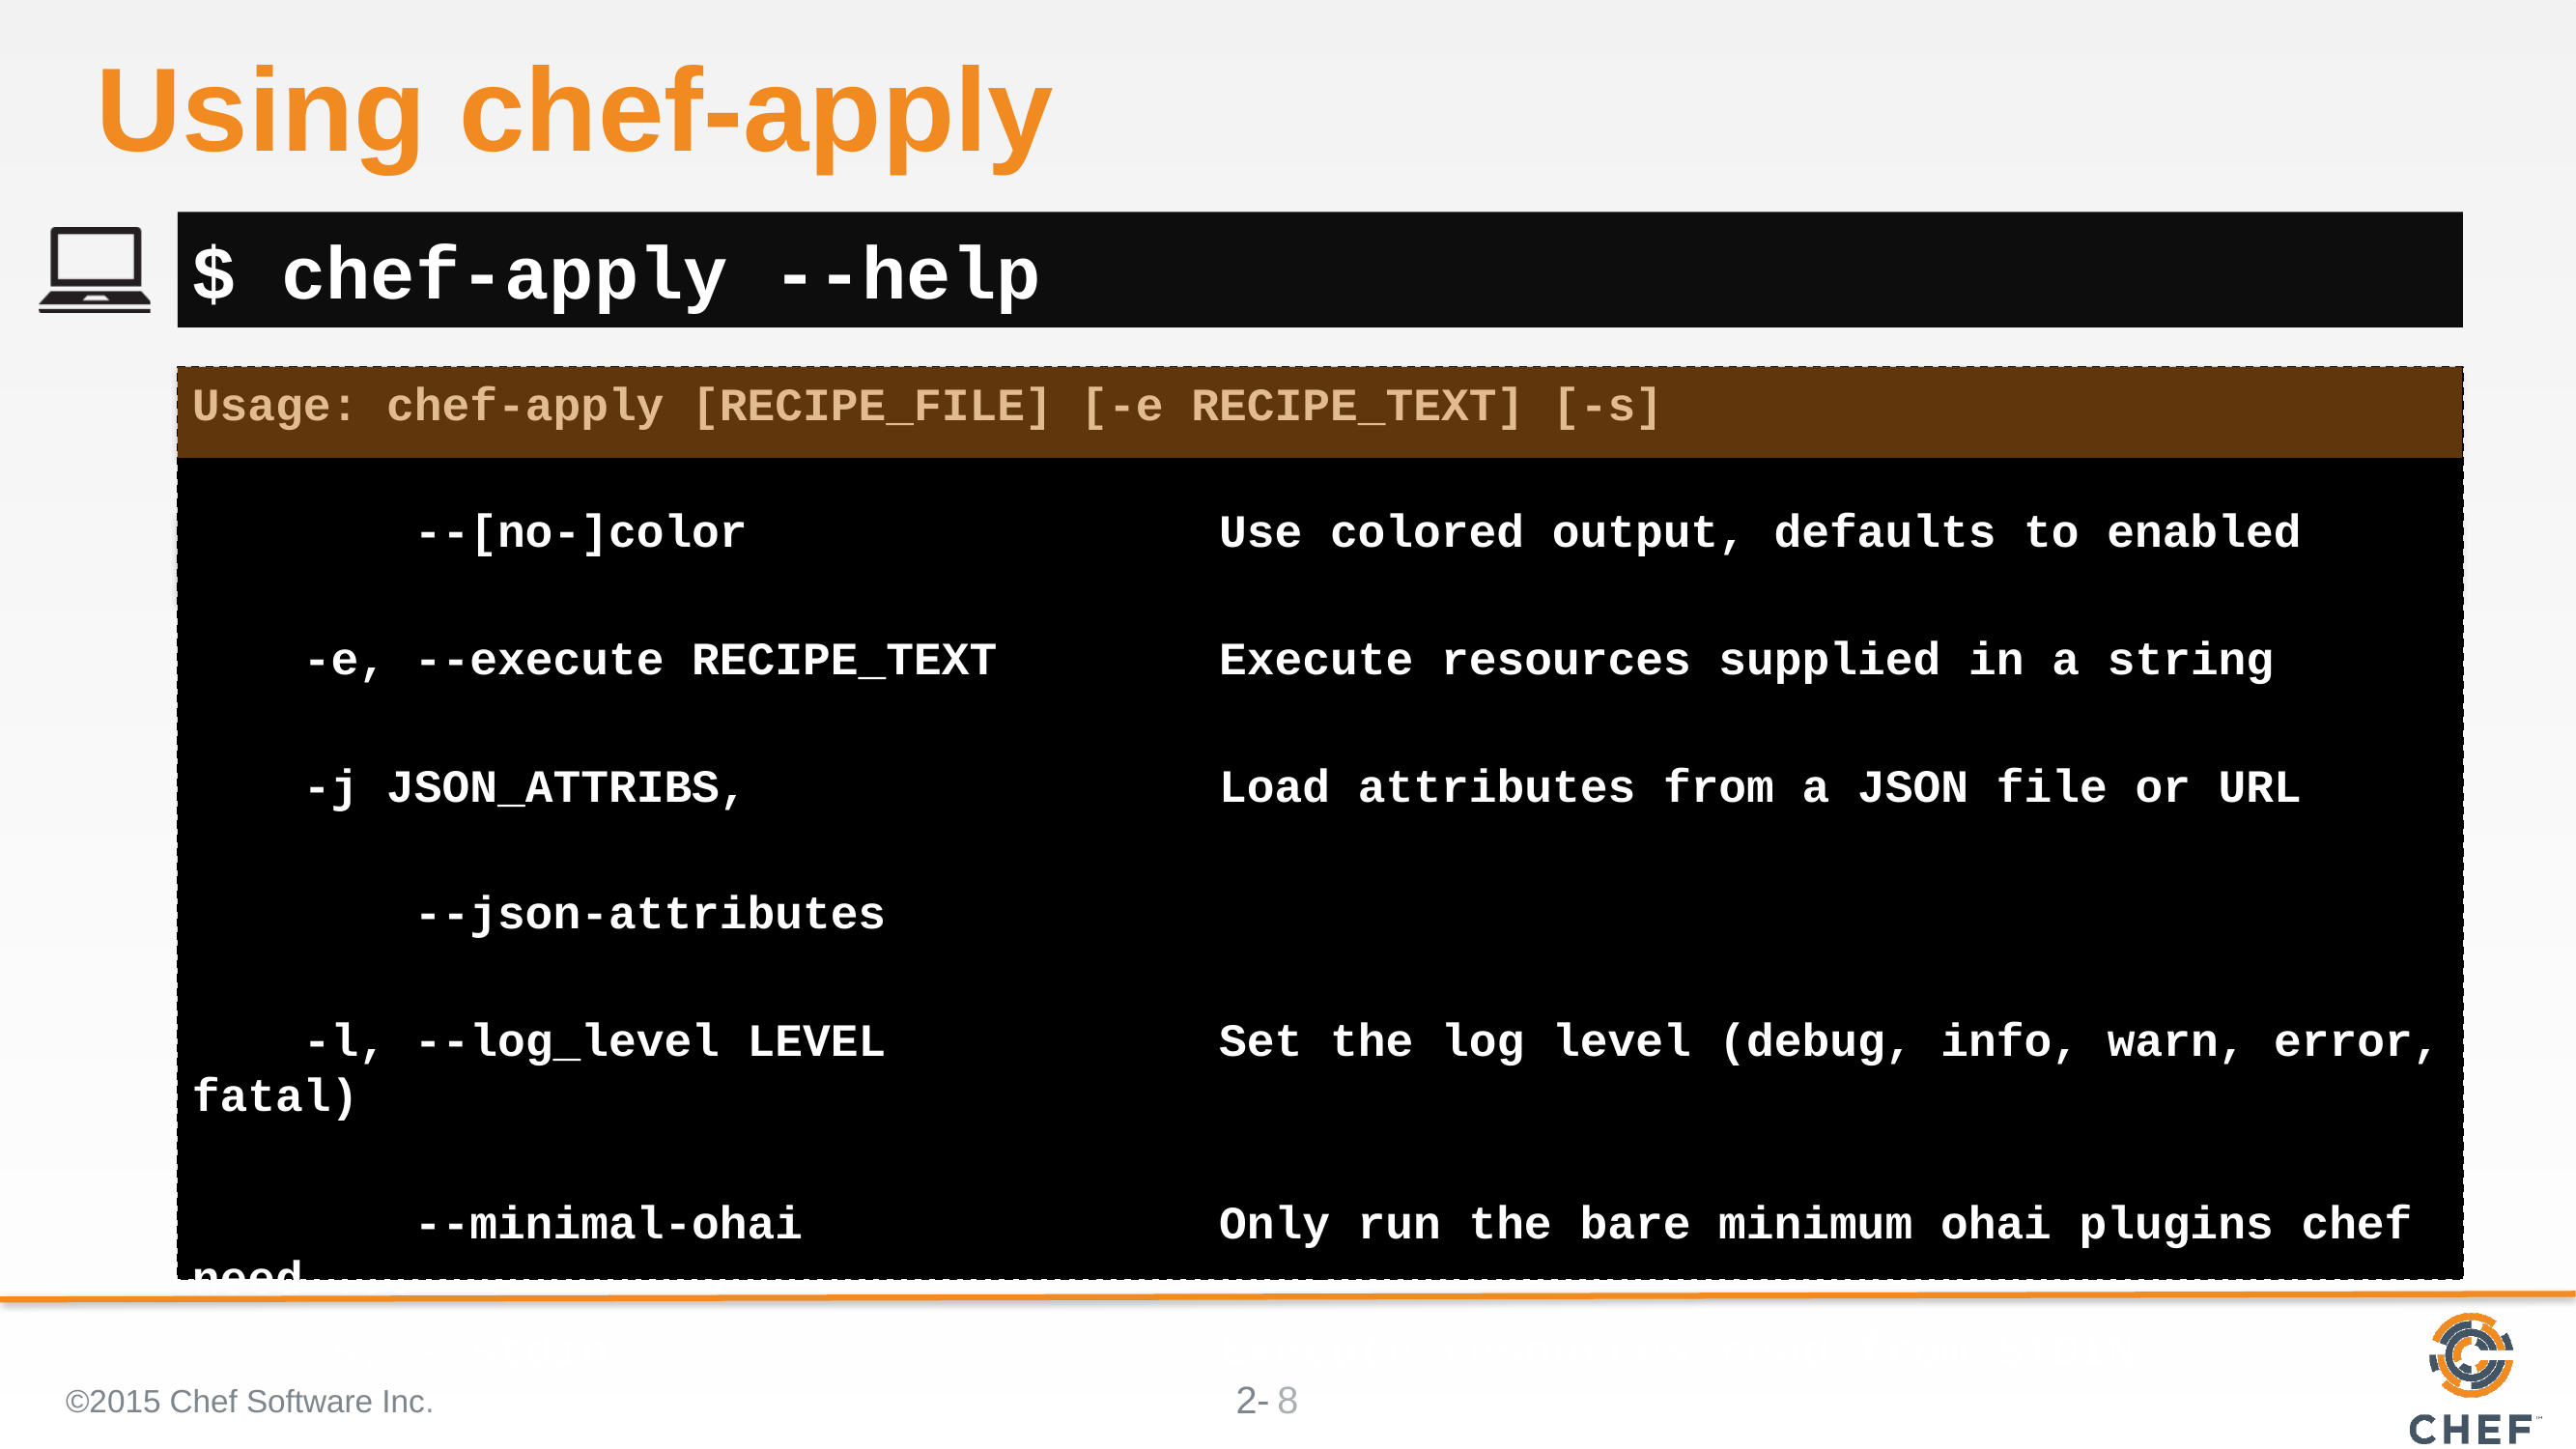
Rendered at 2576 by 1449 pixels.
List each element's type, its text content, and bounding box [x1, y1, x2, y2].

slide_number 8 [998, 1359, 1578, 1437]
list Usage: chef-apply [RECIPE_FILE] [-e RECIPE_TEXT] [-s] --[no-]color Use colored output, defaults to enabled -e, --execute RECIPE_TEXT Execute resources supplied in a string -j JSON_ATTRIBS, Load attributes from a JSON file or URL --json-attributes -l, --log_level LEVEL Set the log level (debug, info, warn, error, fatal) --minimal-ohai Only run the bare minimum ohai plugins chef need ... -s, --stdin Execute resources read from STDIN -v, --version Show chef version -W, --why-run Enable whyrun mode -h, --help Show this message [177, 469, 2464, 1280]
list $ chef-apply --help [177, 212, 2463, 327]
title Using chef-apply [96, 48, 2463, 180]
picture [2399, 1297, 2550, 1449]
text_box [177, 366, 2463, 459]
footer ©2015 Chef Software Inc. [51, 1359, 952, 1440]
